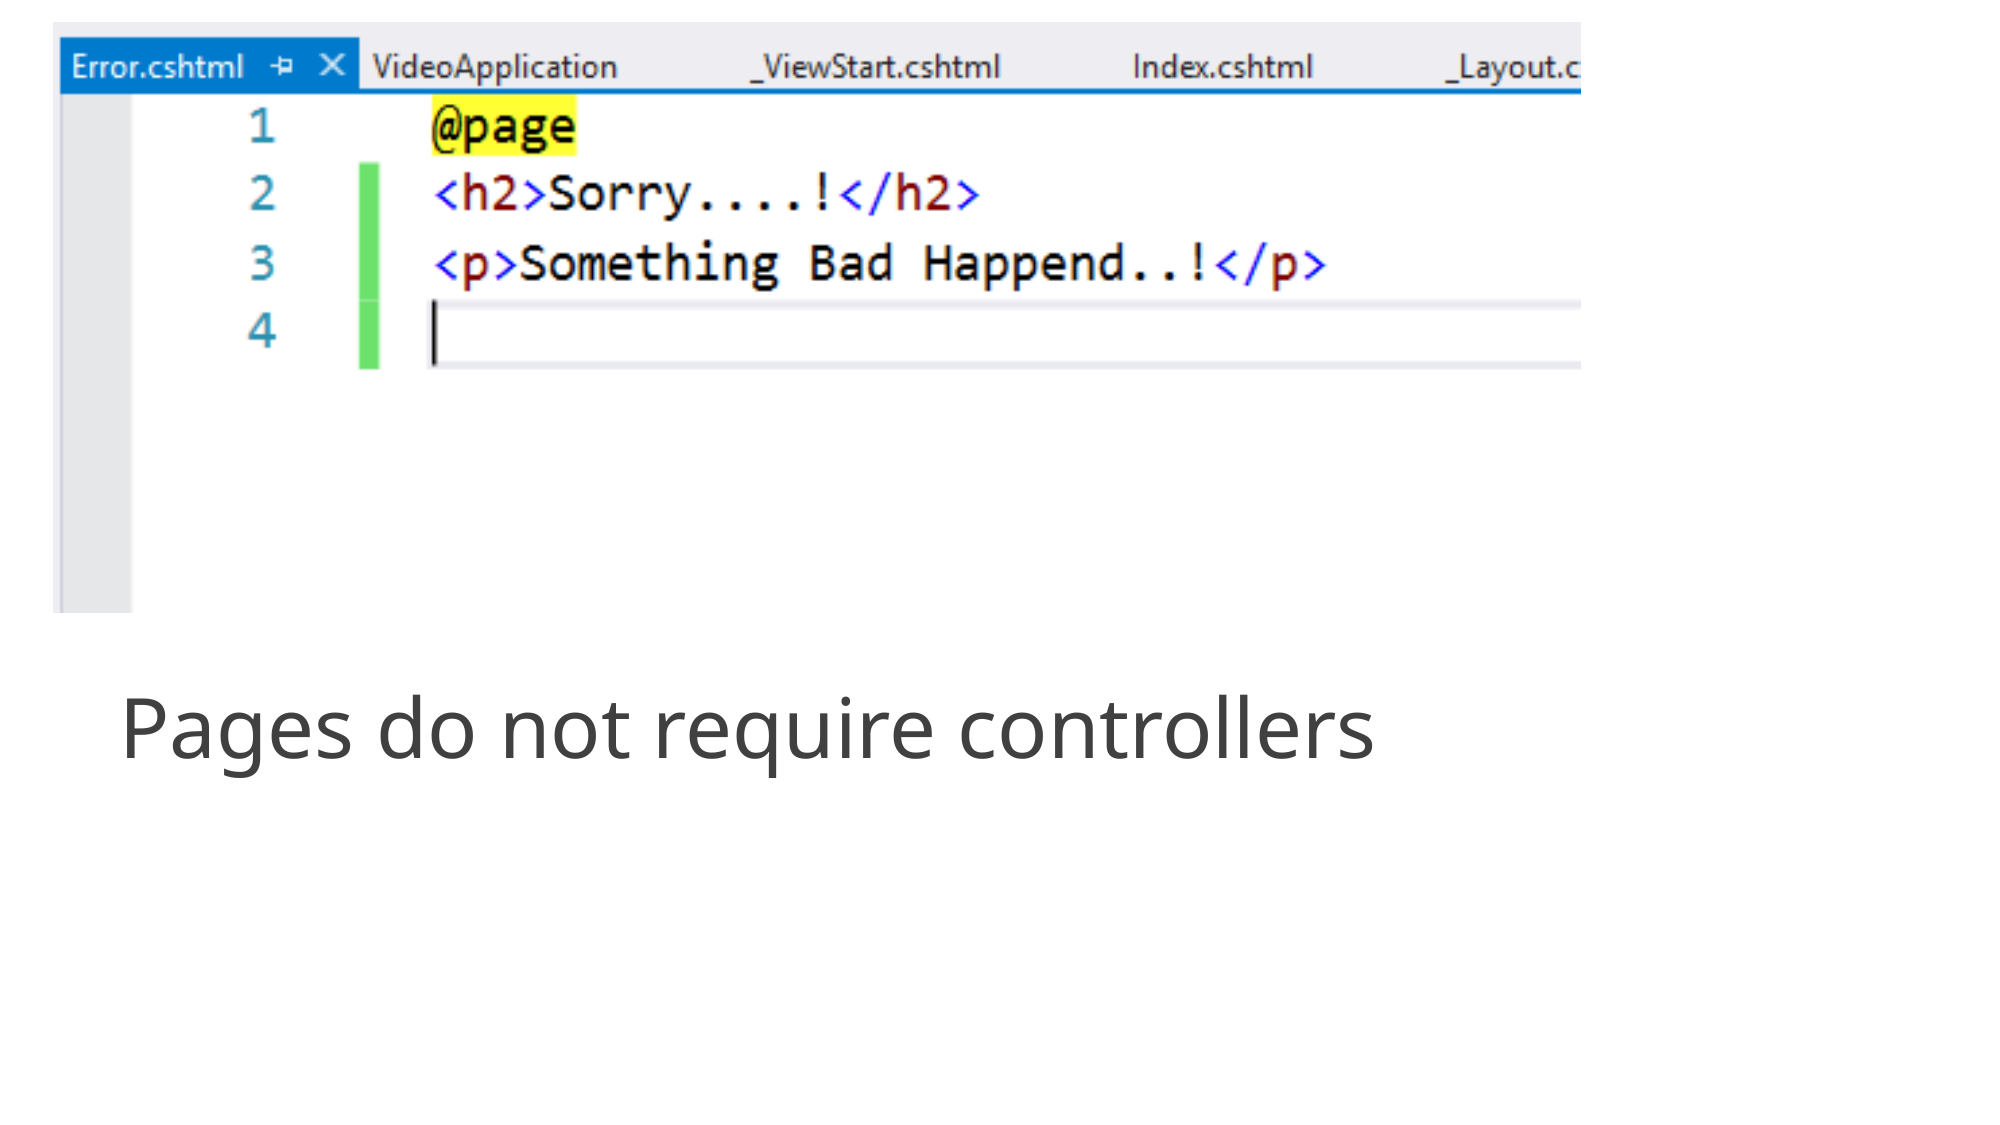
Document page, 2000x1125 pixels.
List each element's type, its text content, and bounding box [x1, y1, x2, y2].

text_box Pages do not require controllers [119, 675, 1400, 776]
picture [52, 22, 1581, 614]
